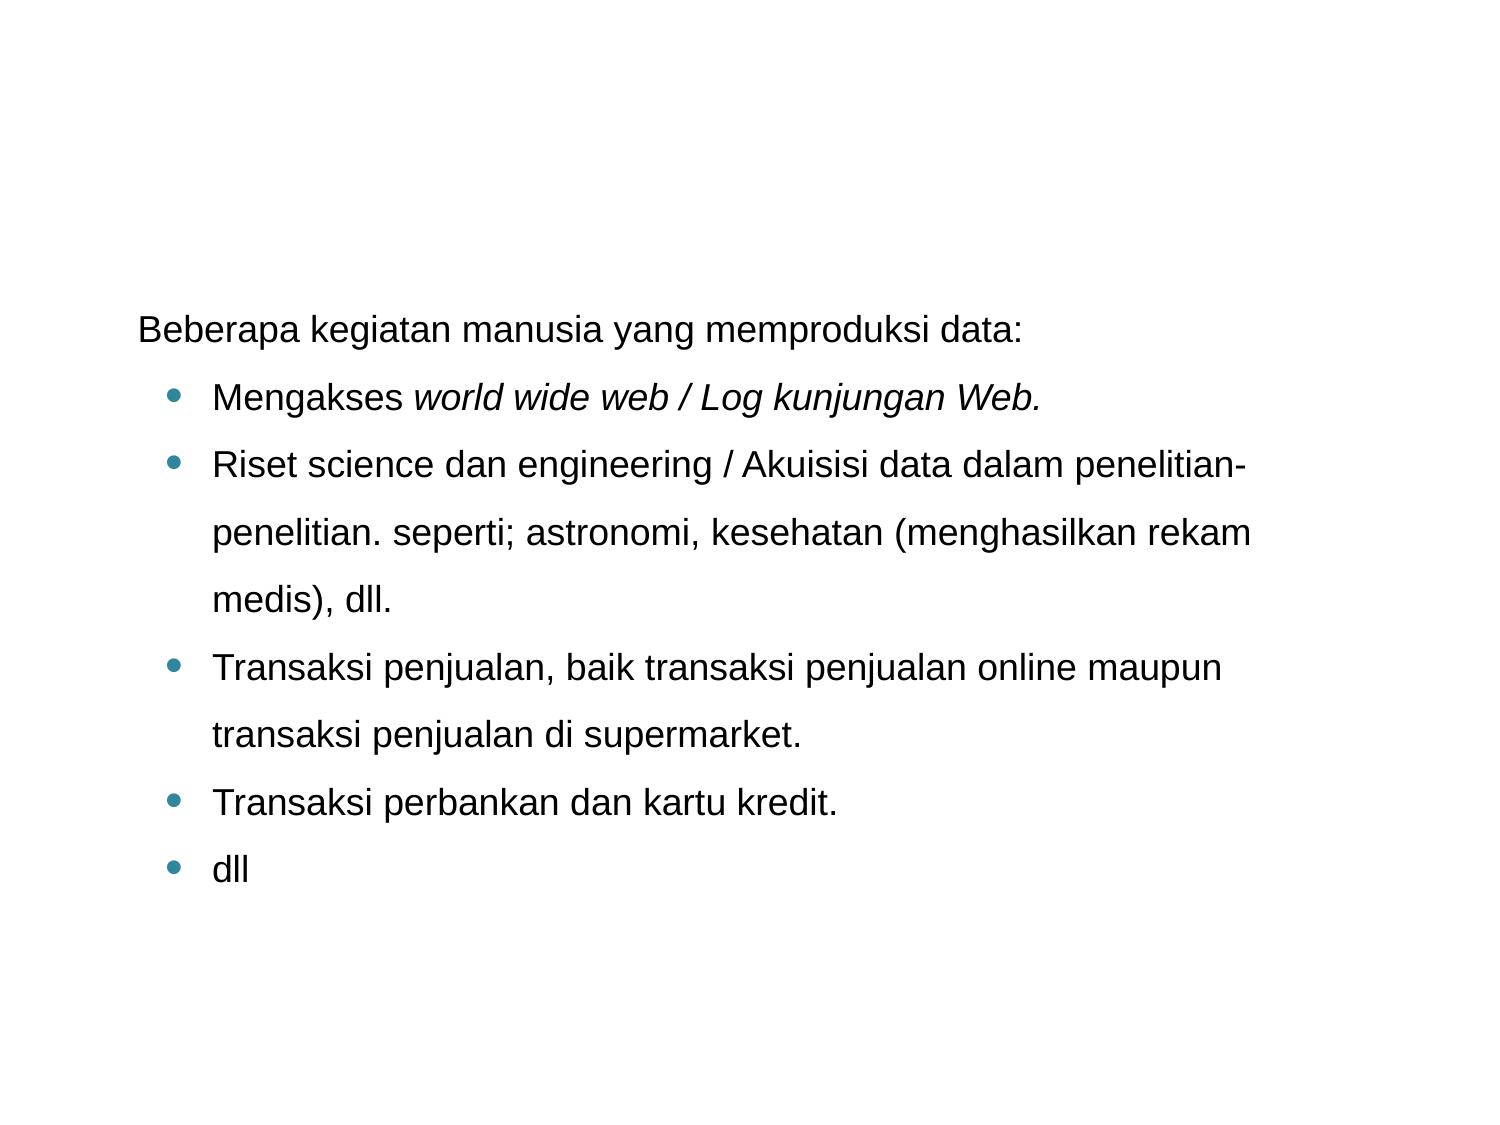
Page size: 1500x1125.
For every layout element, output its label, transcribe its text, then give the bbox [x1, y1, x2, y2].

text_box Beberapa kegiatan manusia yang memproduksi data: Mengakses world wide web / Log kunjungan Web. Riset science dan engineering / Akuisisi data dalam penelitian-penelitian. seperti; astronomi, kesehatan (menghasilkan rekam medis), dll. Transaksi penjualan, baik transaksi penjualan online maupun transaksi penjualan di supermarket. Transaksi perbankan dan kartu kredit. dll [122, 275, 1383, 898]
